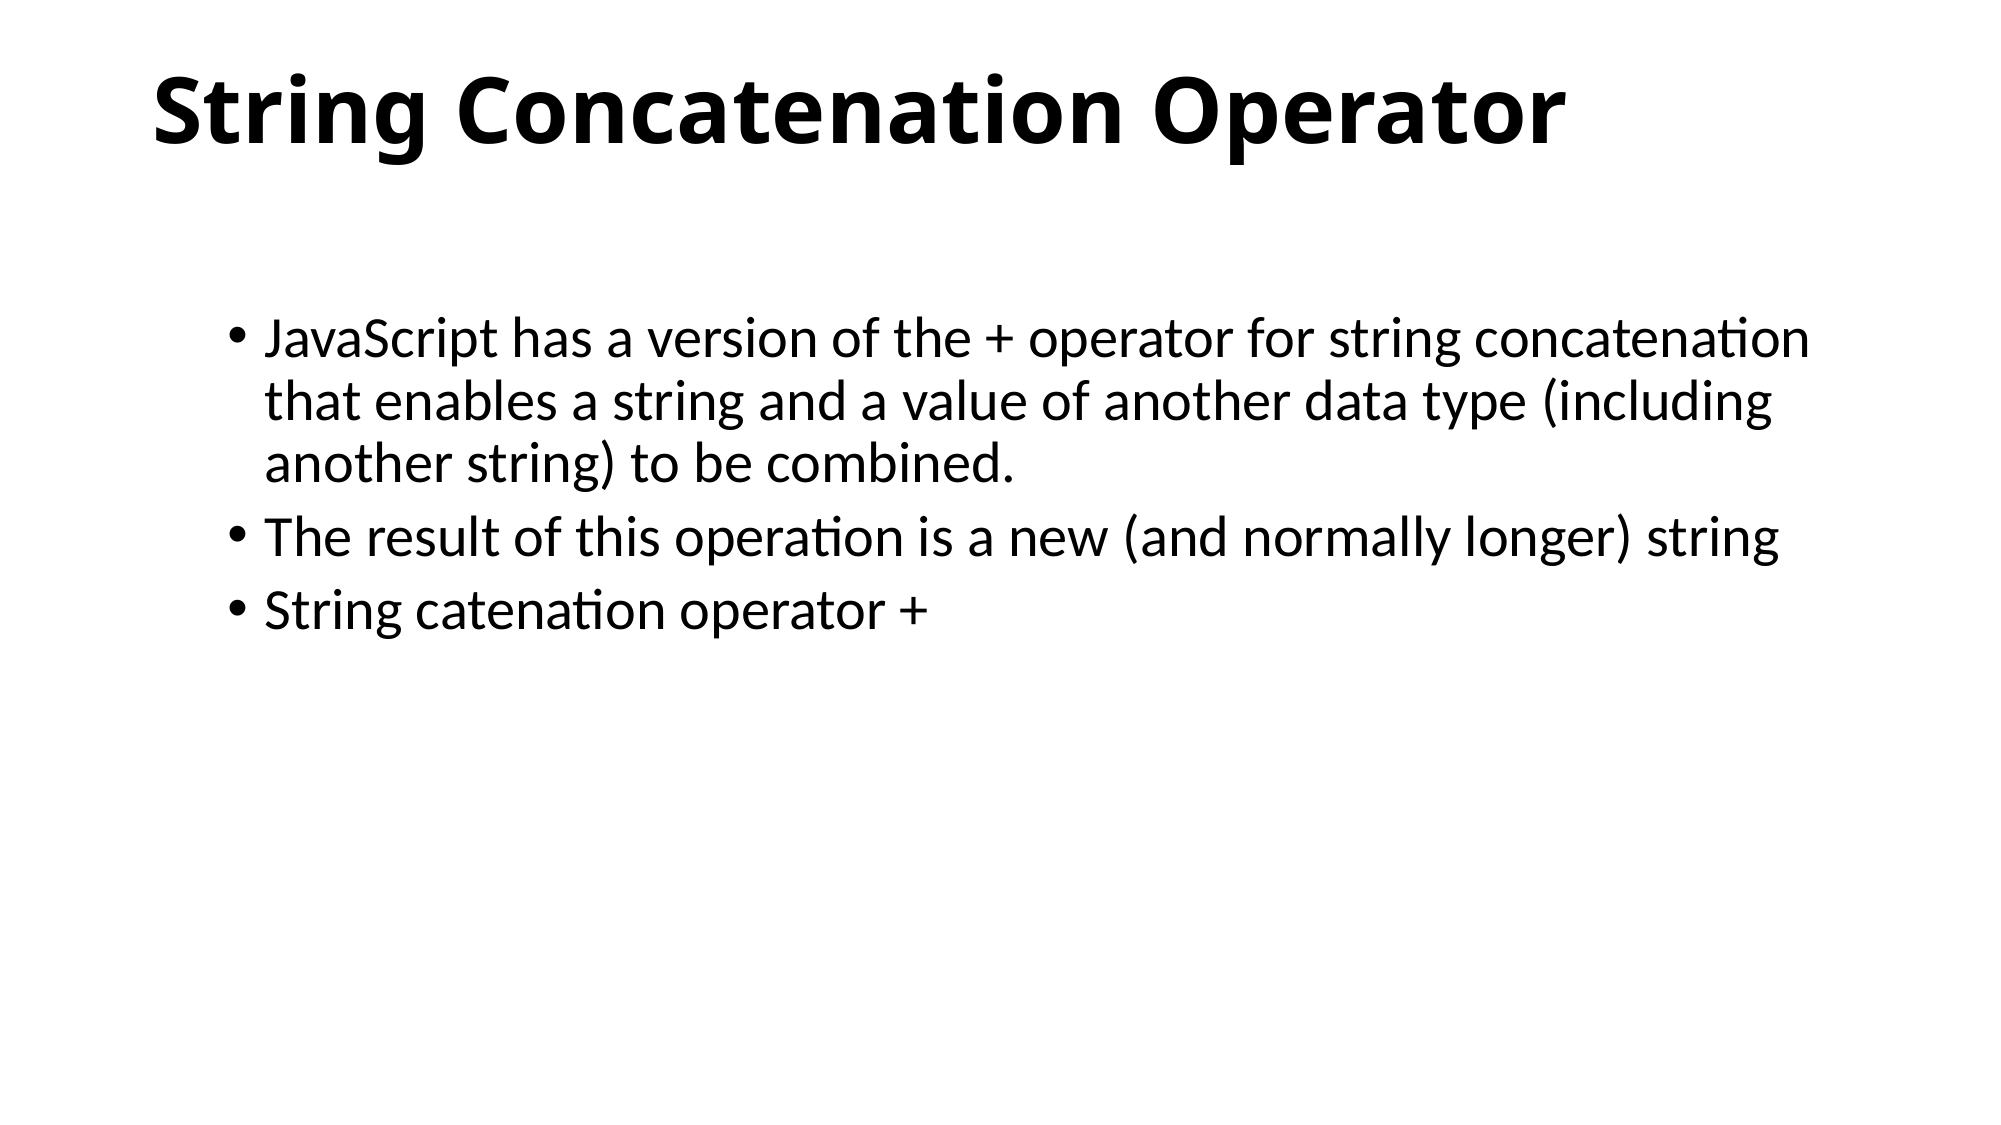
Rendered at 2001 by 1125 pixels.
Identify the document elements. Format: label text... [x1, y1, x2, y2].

title String Concatenation Operator [137, 59, 1863, 278]
list JavaScript has a version of the + operator for string concatenation that enables a string and a value of another data type (including another string) to be combined. The result of this operation is a new (and normally longer) string String catenation operator + [137, 299, 1863, 1014]
